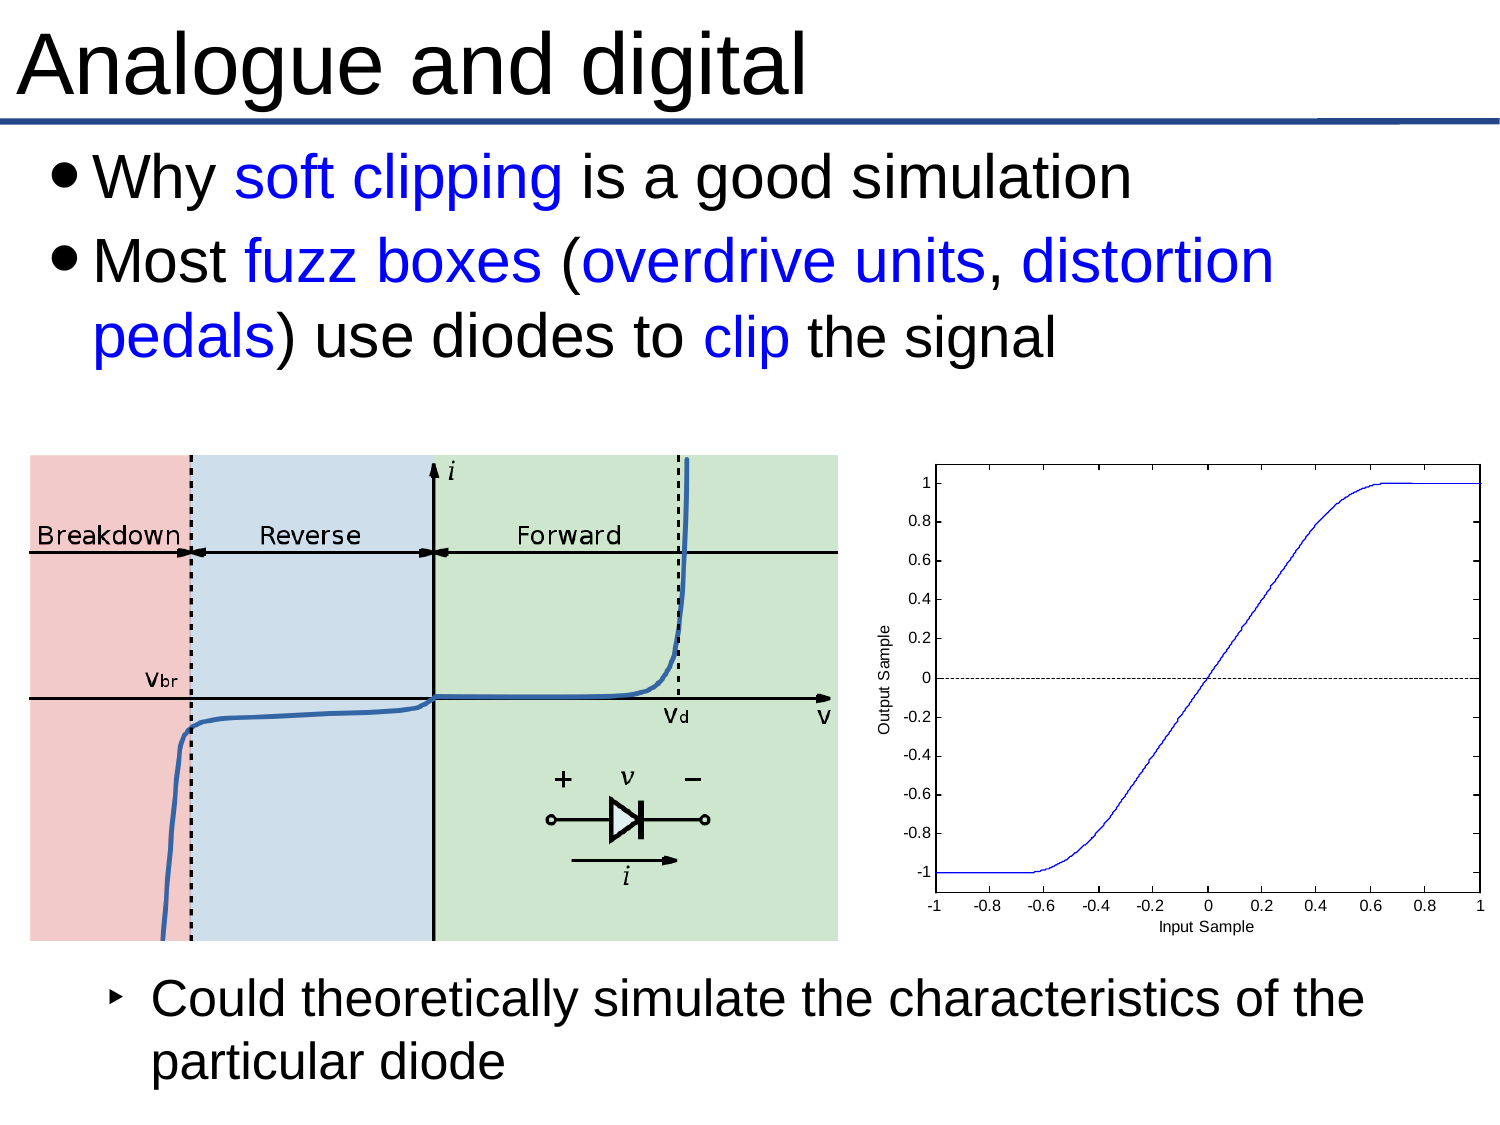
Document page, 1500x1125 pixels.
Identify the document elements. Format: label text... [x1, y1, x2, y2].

list Why soft clipping is a good simulation Most fuzz boxes (overdrive units, distortion pedals) use diodes to clip the signal Could theoretically simulate the characteristics of the particular diode [12, 129, 1492, 1117]
picture [29, 455, 839, 941]
title Analogue and digital [9, 5, 1489, 114]
picture [867, 455, 1495, 940]
